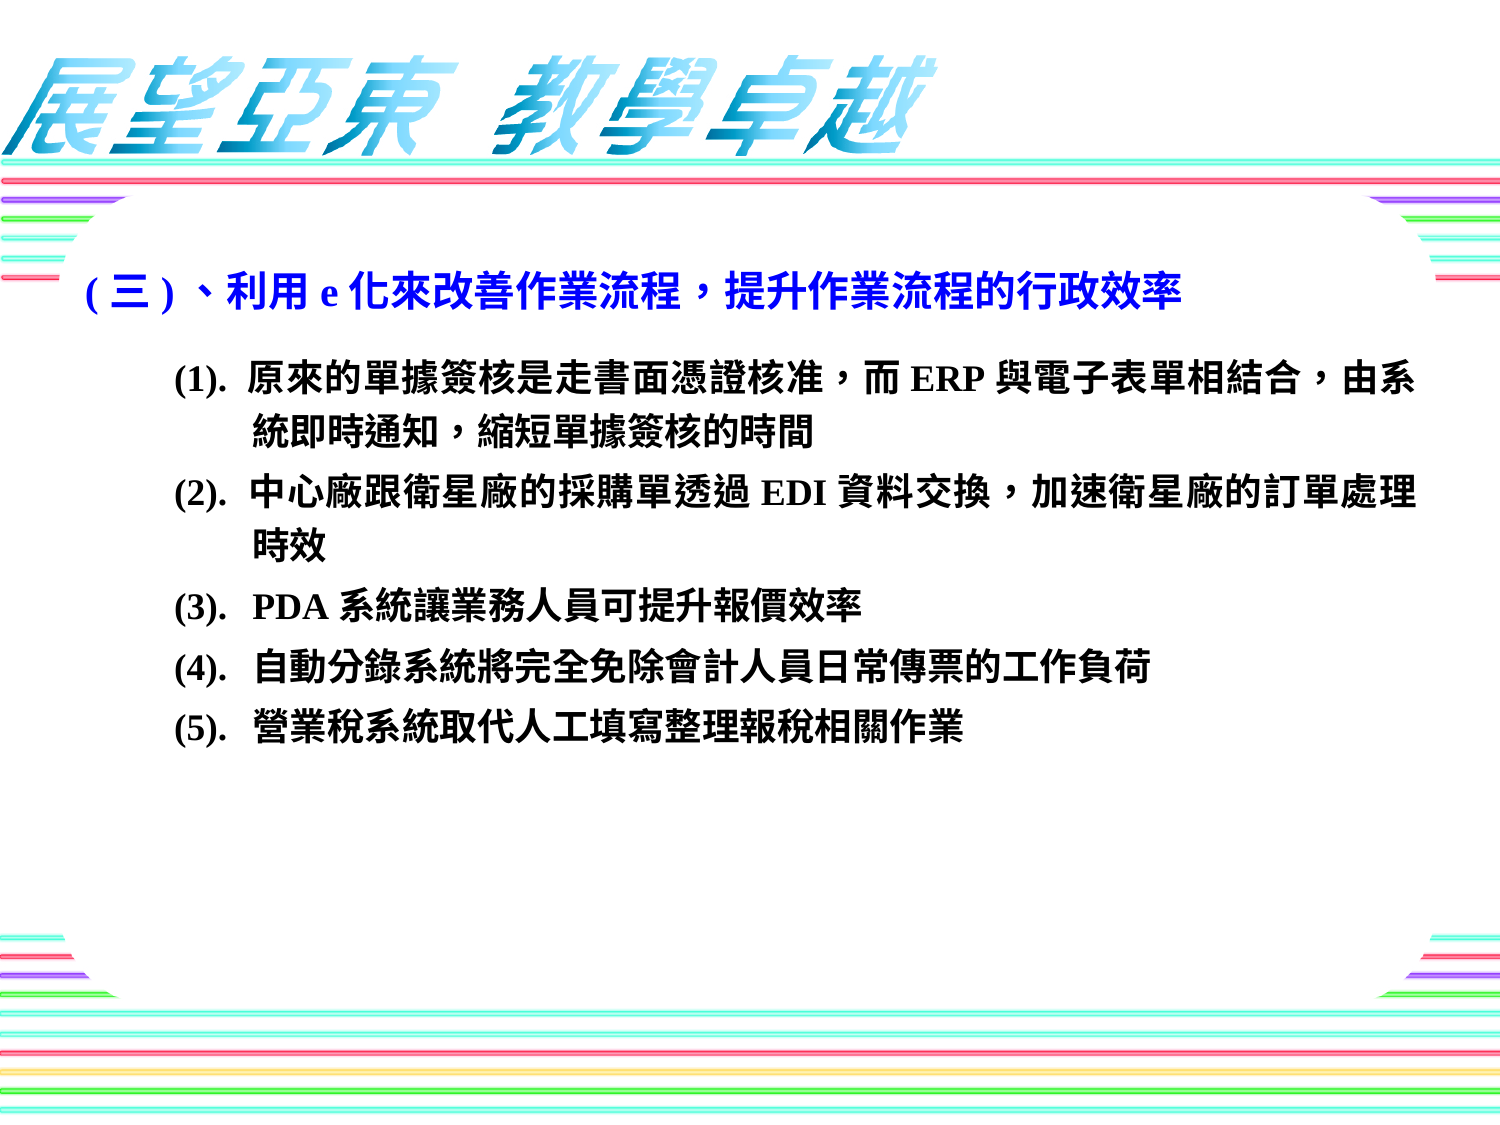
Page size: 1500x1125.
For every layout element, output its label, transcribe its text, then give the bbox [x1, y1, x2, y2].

text_box (三)、利用e化來改善作業流程，提升作業流程的行政效率 [70, 257, 1388, 323]
text_box (1). 原來的單據簽核是走書面憑證核准，而ERP與電子表單相結合，由系統即時通知，縮短單據簽核的時間 (2). 中心廠跟衛星廠的採購單透過EDI資料交換，加速衛星廠的訂單處理時效 (3). PDA系統讓業務人員可提升報價效率 (4). 自動分錄系統將完全免除會計人員日常傳票的工作負荷 (5). 營業稅系統取代人工填寫整理報稅相關作業 [159, 337, 1432, 756]
picture [0, 0, 1500, 1125]
